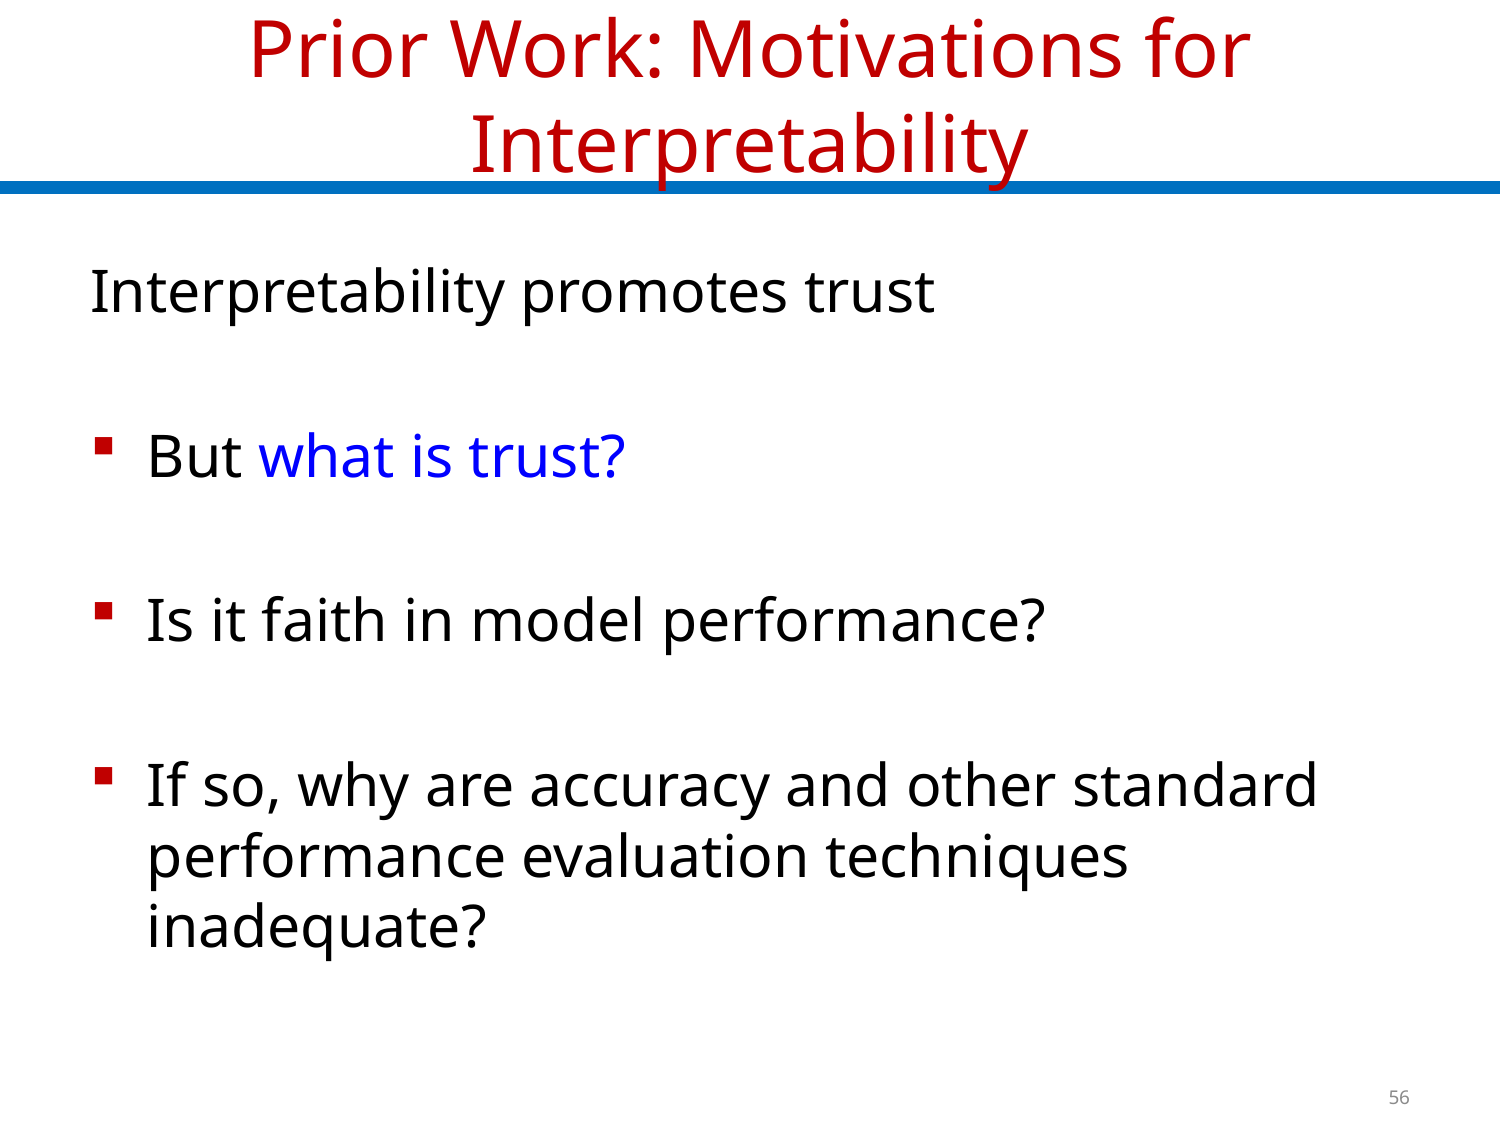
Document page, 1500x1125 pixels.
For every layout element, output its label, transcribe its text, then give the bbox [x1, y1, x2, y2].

title Prior Work: Motivations for Interpretability [0, 0, 1500, 188]
slide_number 56 [1074, 1085, 1425, 1112]
list Interpretability promotes trust But what is trust? Is it faith in model performance? If so, why are accuracy and other standard performance evaluation techniques inadequate? [75, 245, 1425, 1096]
